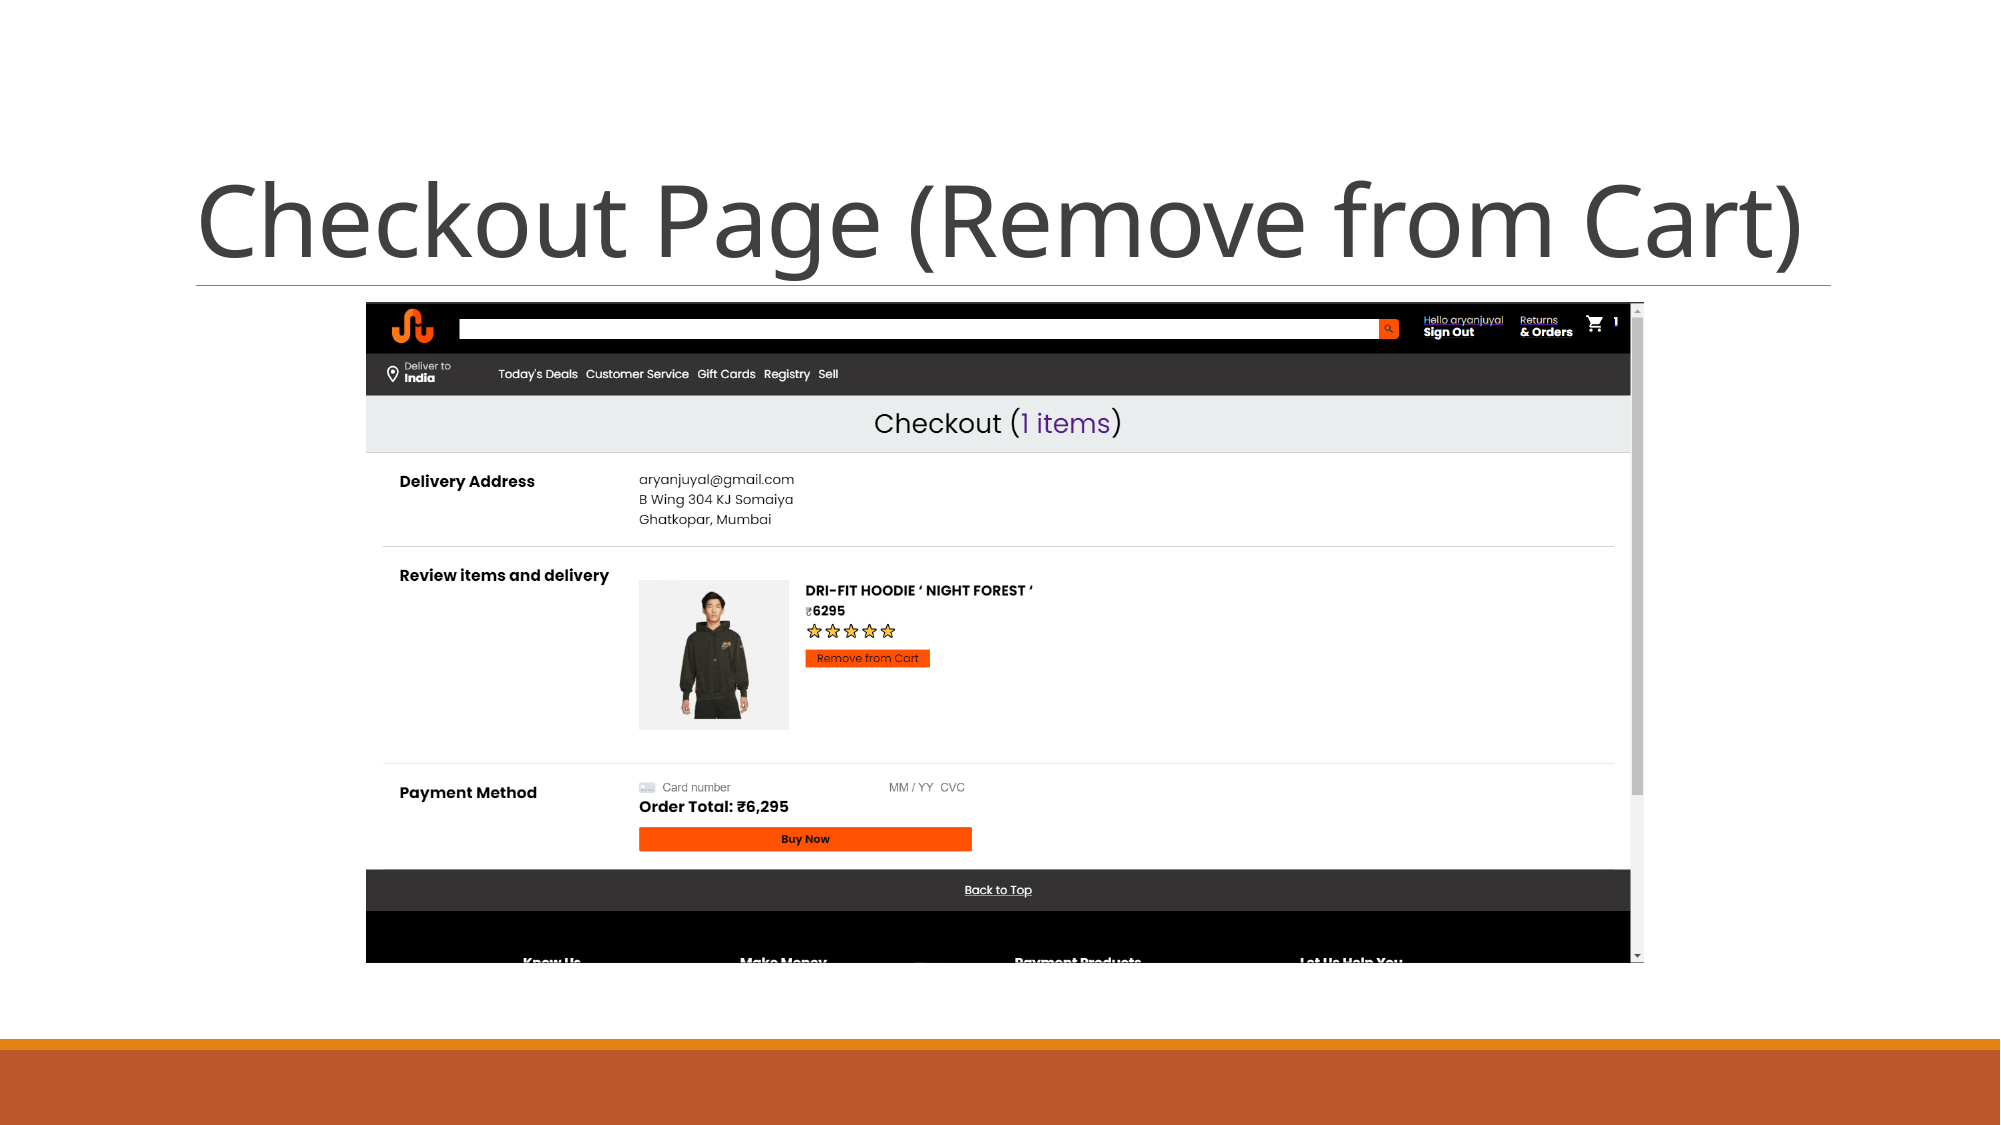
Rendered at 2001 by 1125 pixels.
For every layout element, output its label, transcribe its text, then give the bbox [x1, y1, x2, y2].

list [365, 302, 1644, 964]
title Checkout Page (Remove from Cart) [180, 47, 1830, 285]
